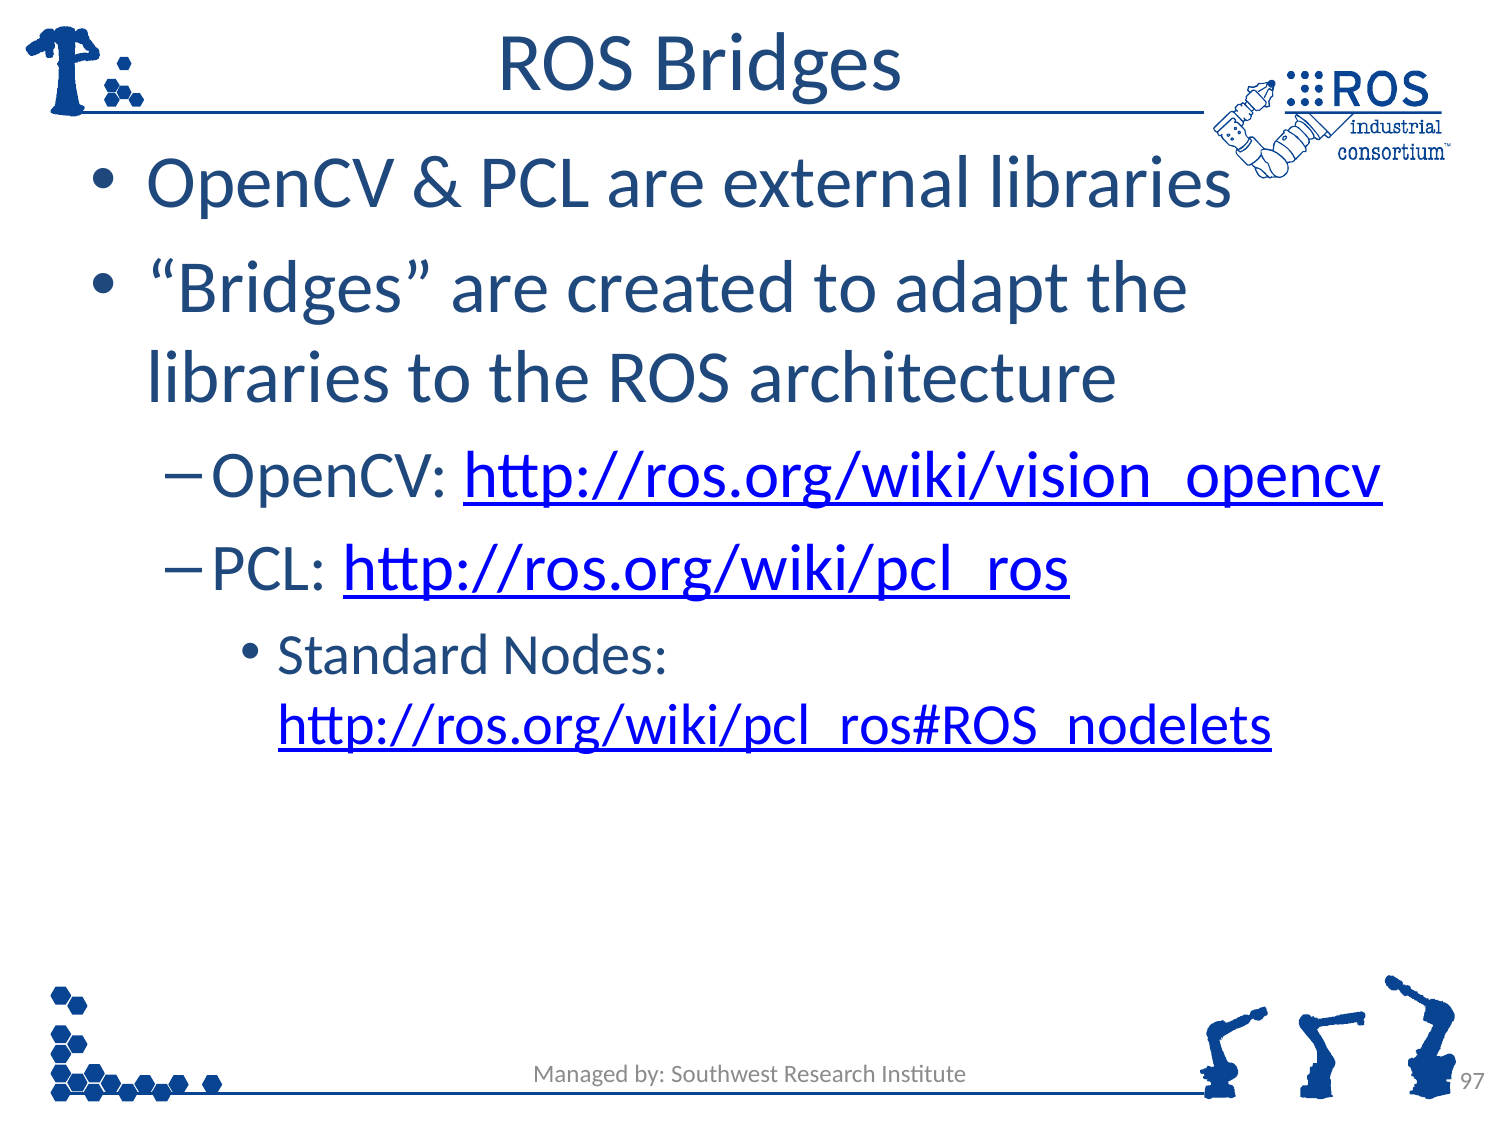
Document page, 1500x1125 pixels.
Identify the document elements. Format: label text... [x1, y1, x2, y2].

footer Managed by: Southwest Research Institute [468, 1042, 1032, 1103]
slide_number [99, 1025, 388, 1085]
slide_number 97 [1149, 1050, 1500, 1110]
list OpenCV & PCL are external libraries “Bridges” are created to adapt the libraries to the ROS architecture OpenCV: http://ros.org/wiki/vision_opencv PCL: http://ros.org/wiki/pcl_ros Standard Nodes: http://ros.org/wiki/pcl_ros#ROS_nodelets [75, 125, 1425, 1000]
title ROS Bridges [150, 0, 1250, 113]
